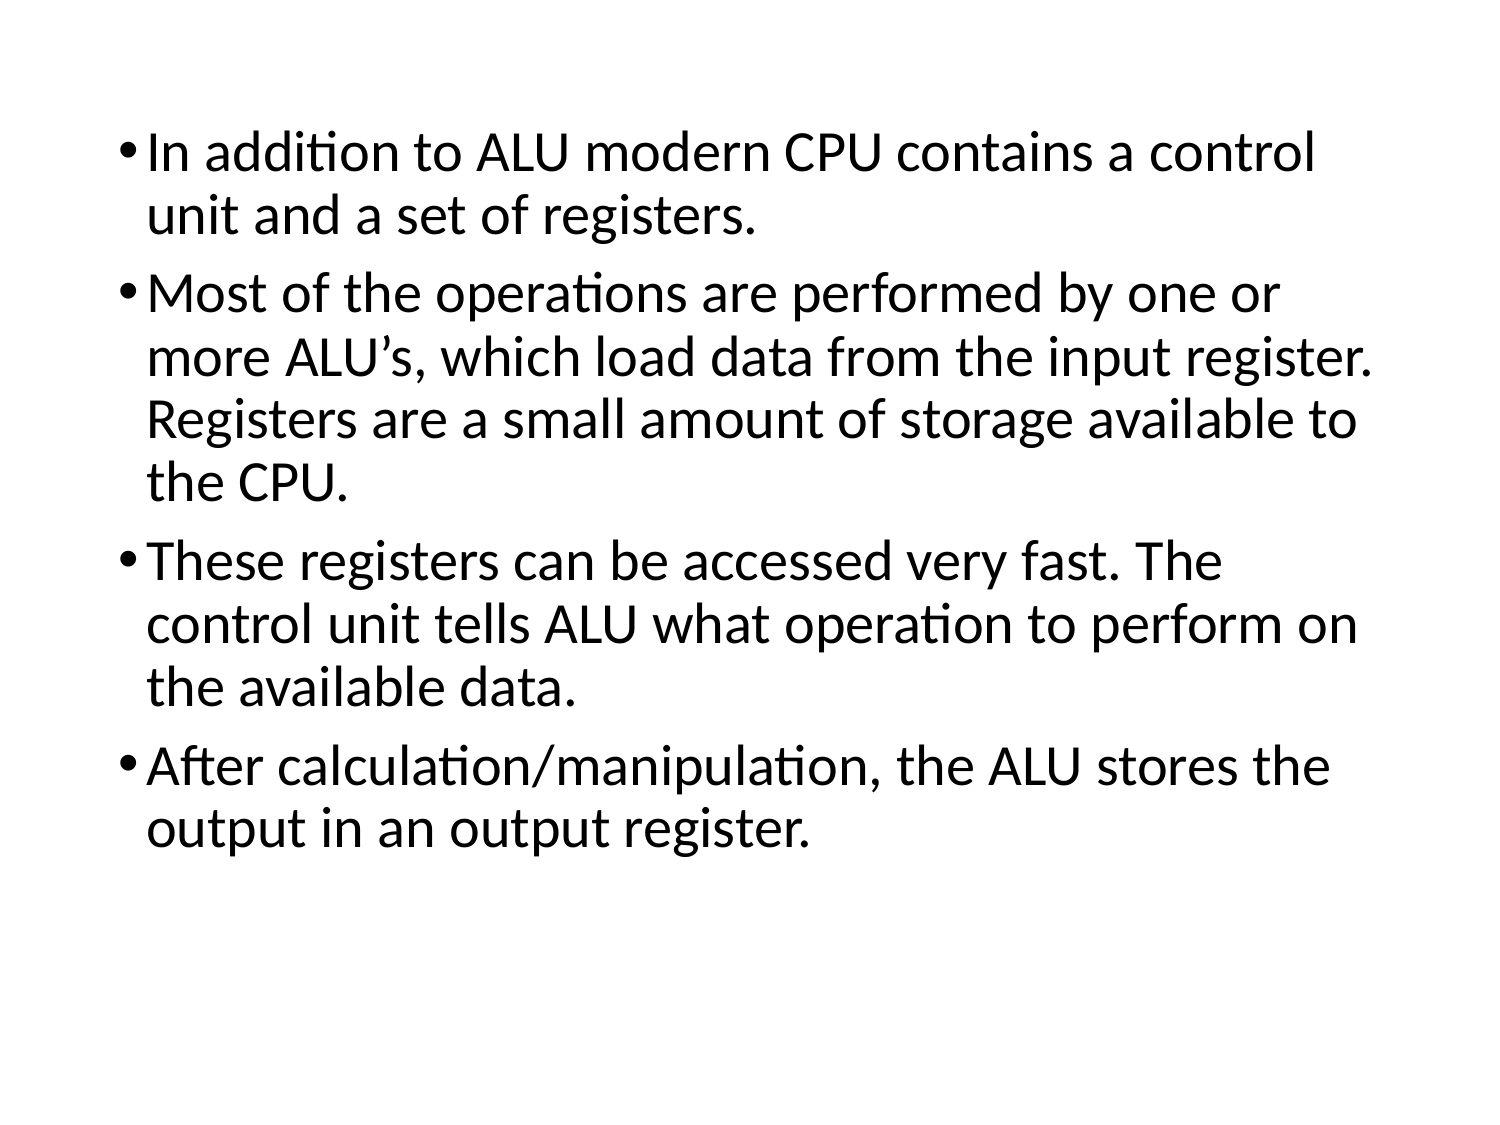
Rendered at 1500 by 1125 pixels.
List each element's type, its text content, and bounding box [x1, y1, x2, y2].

list In addition to ALU modern CPU contains a control unit and a set of registers. Most of the operations are performed by one or more ALU’s, which load data from the input register. Registers are a small amount of storage available to the CPU. These registers can be accessed very fast. The control unit tells ALU what operation to perform on the available data. After calculation/manipulation, the ALU stores the output in an output register. [103, 113, 1397, 1014]
